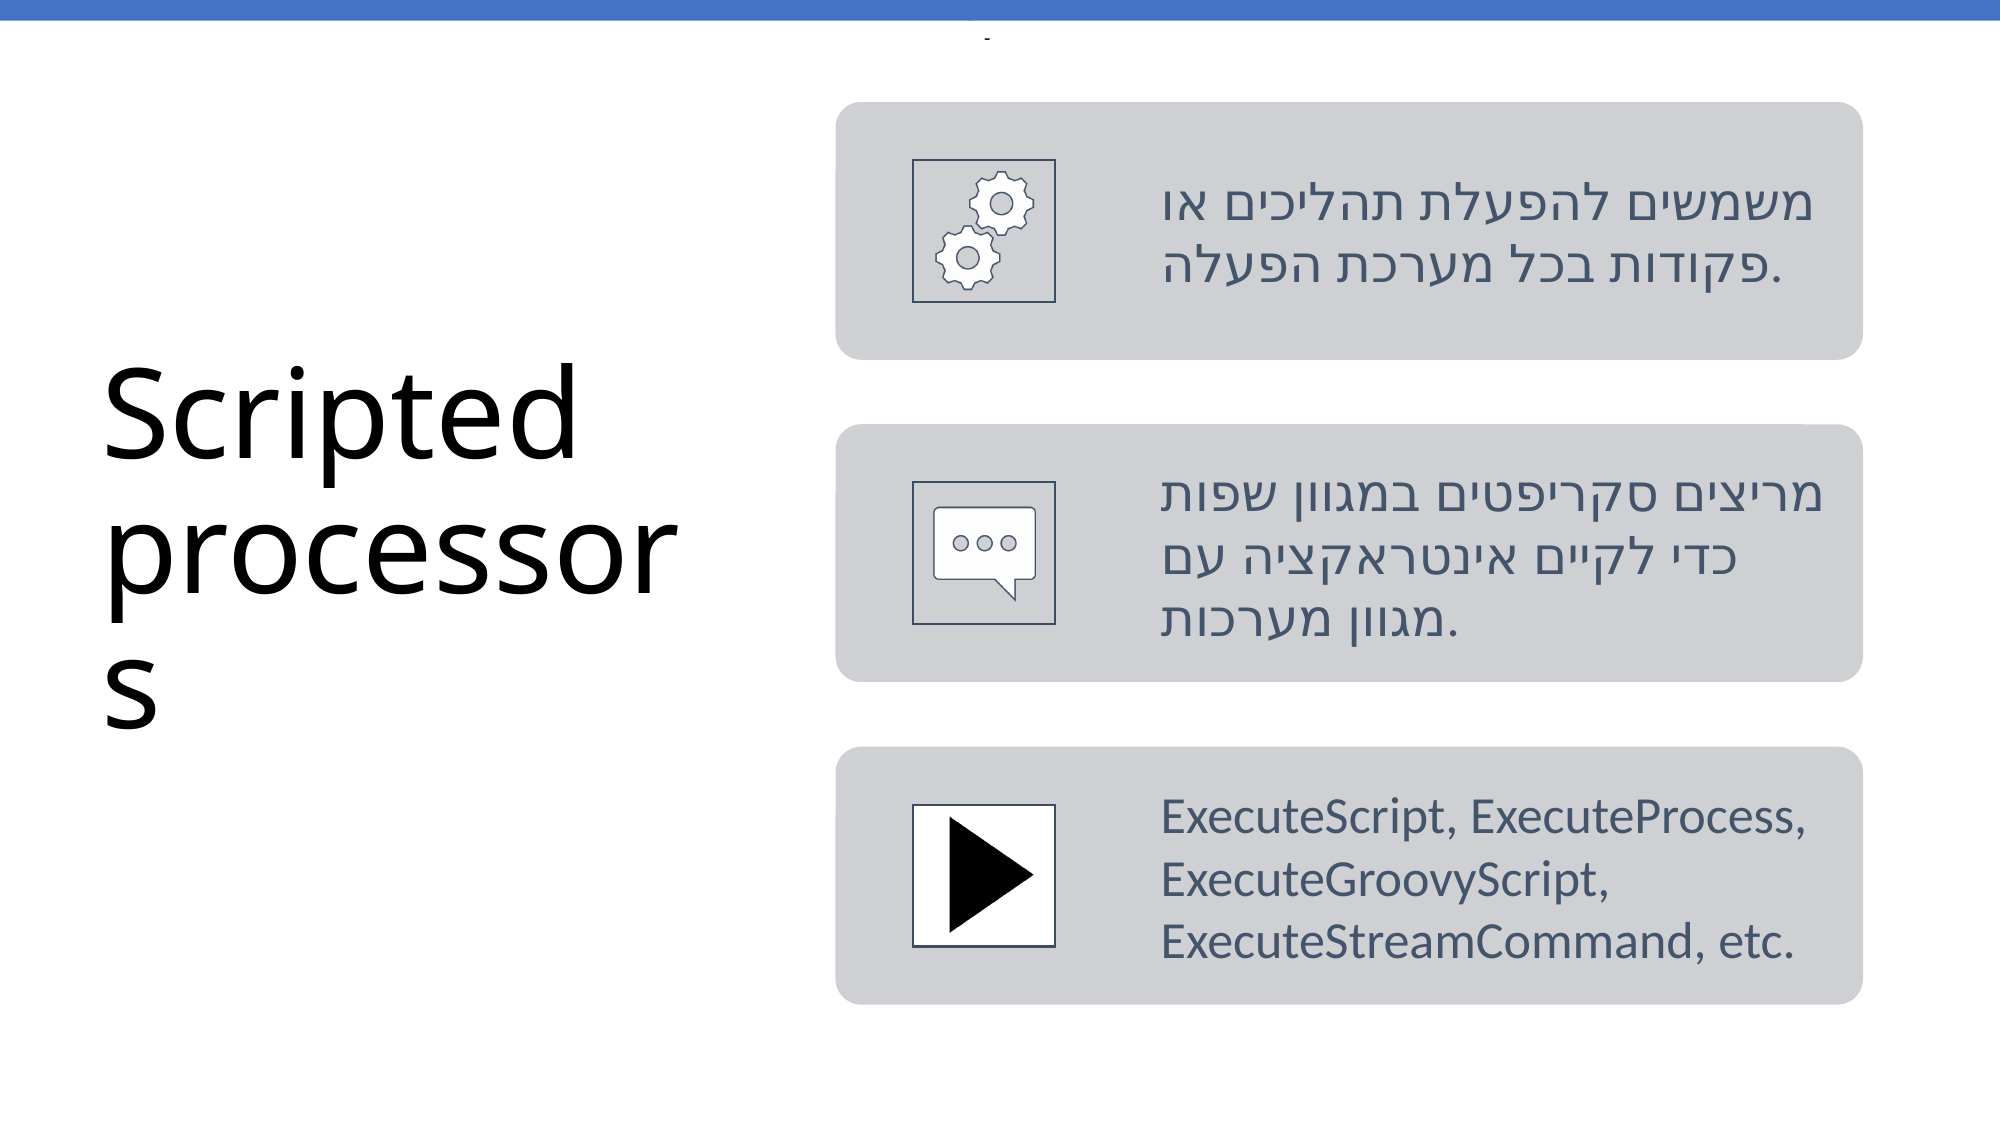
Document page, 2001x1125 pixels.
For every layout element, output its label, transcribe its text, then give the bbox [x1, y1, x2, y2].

picture [921, 799, 1062, 950]
text_box [0, 0, 2000, 21]
title Scripted processors [86, 101, 711, 1005]
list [835, 101, 1863, 1005]
